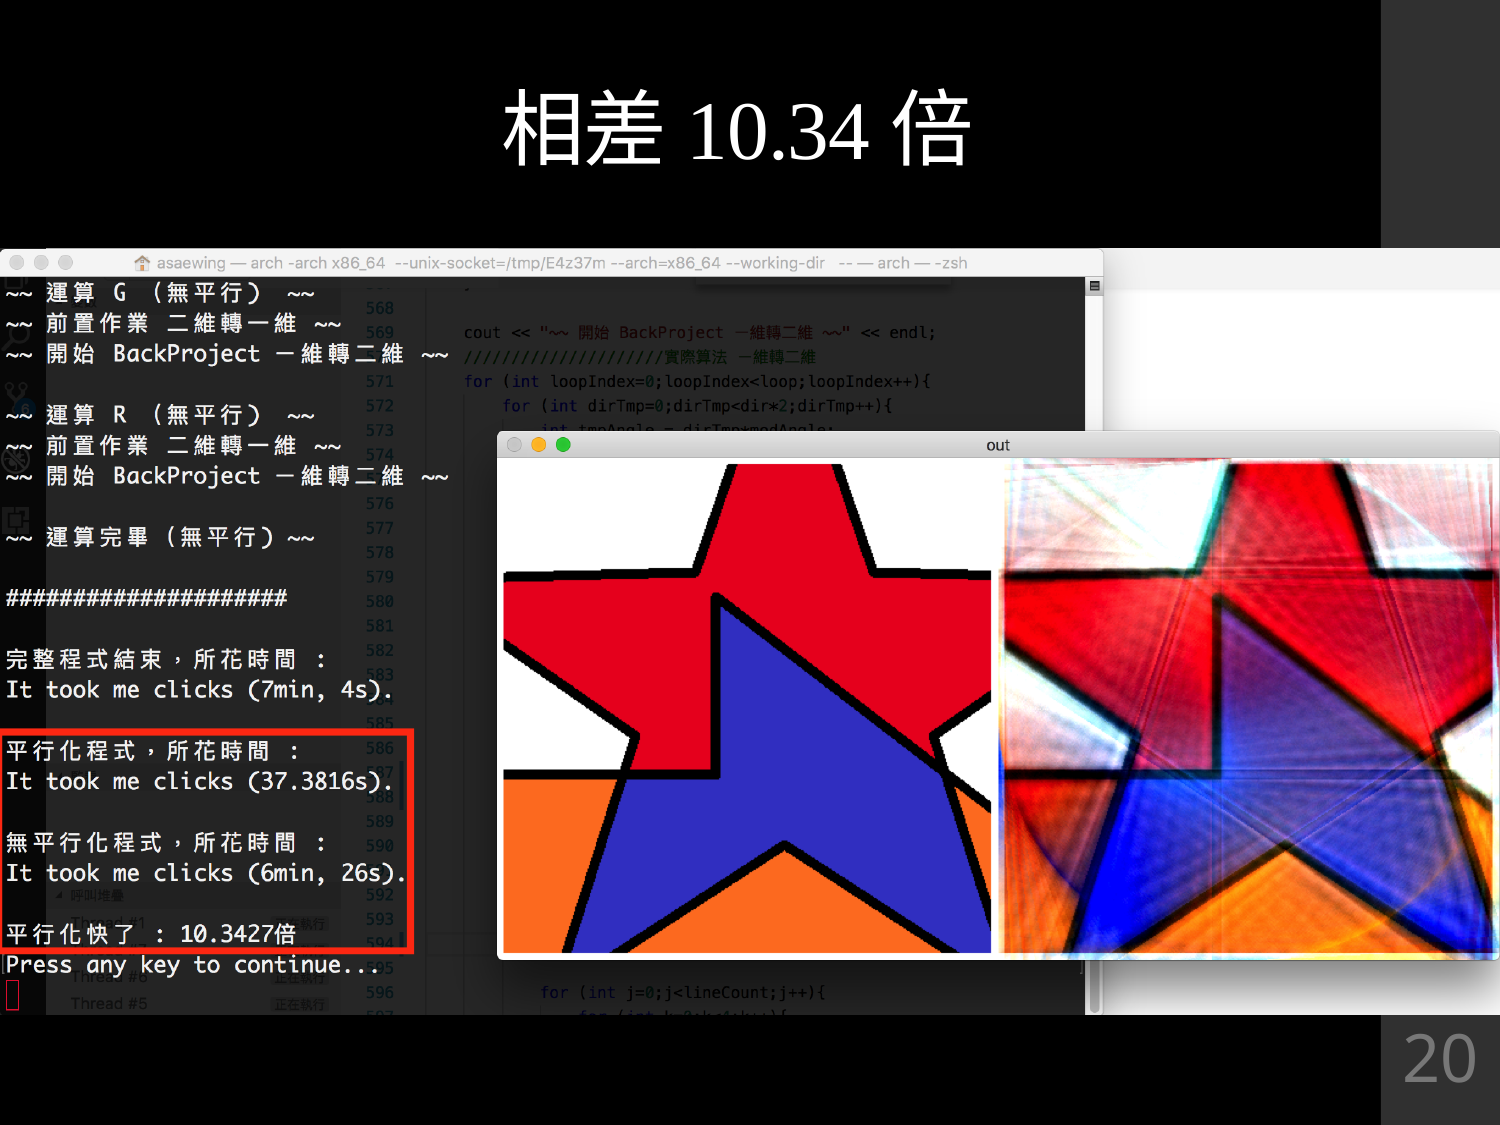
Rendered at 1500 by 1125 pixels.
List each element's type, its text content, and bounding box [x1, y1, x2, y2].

picture [0, 248, 1500, 1015]
slide_number 19 [1384, 1023, 1498, 1110]
title 相差10.34倍 [99, 61, 1375, 186]
